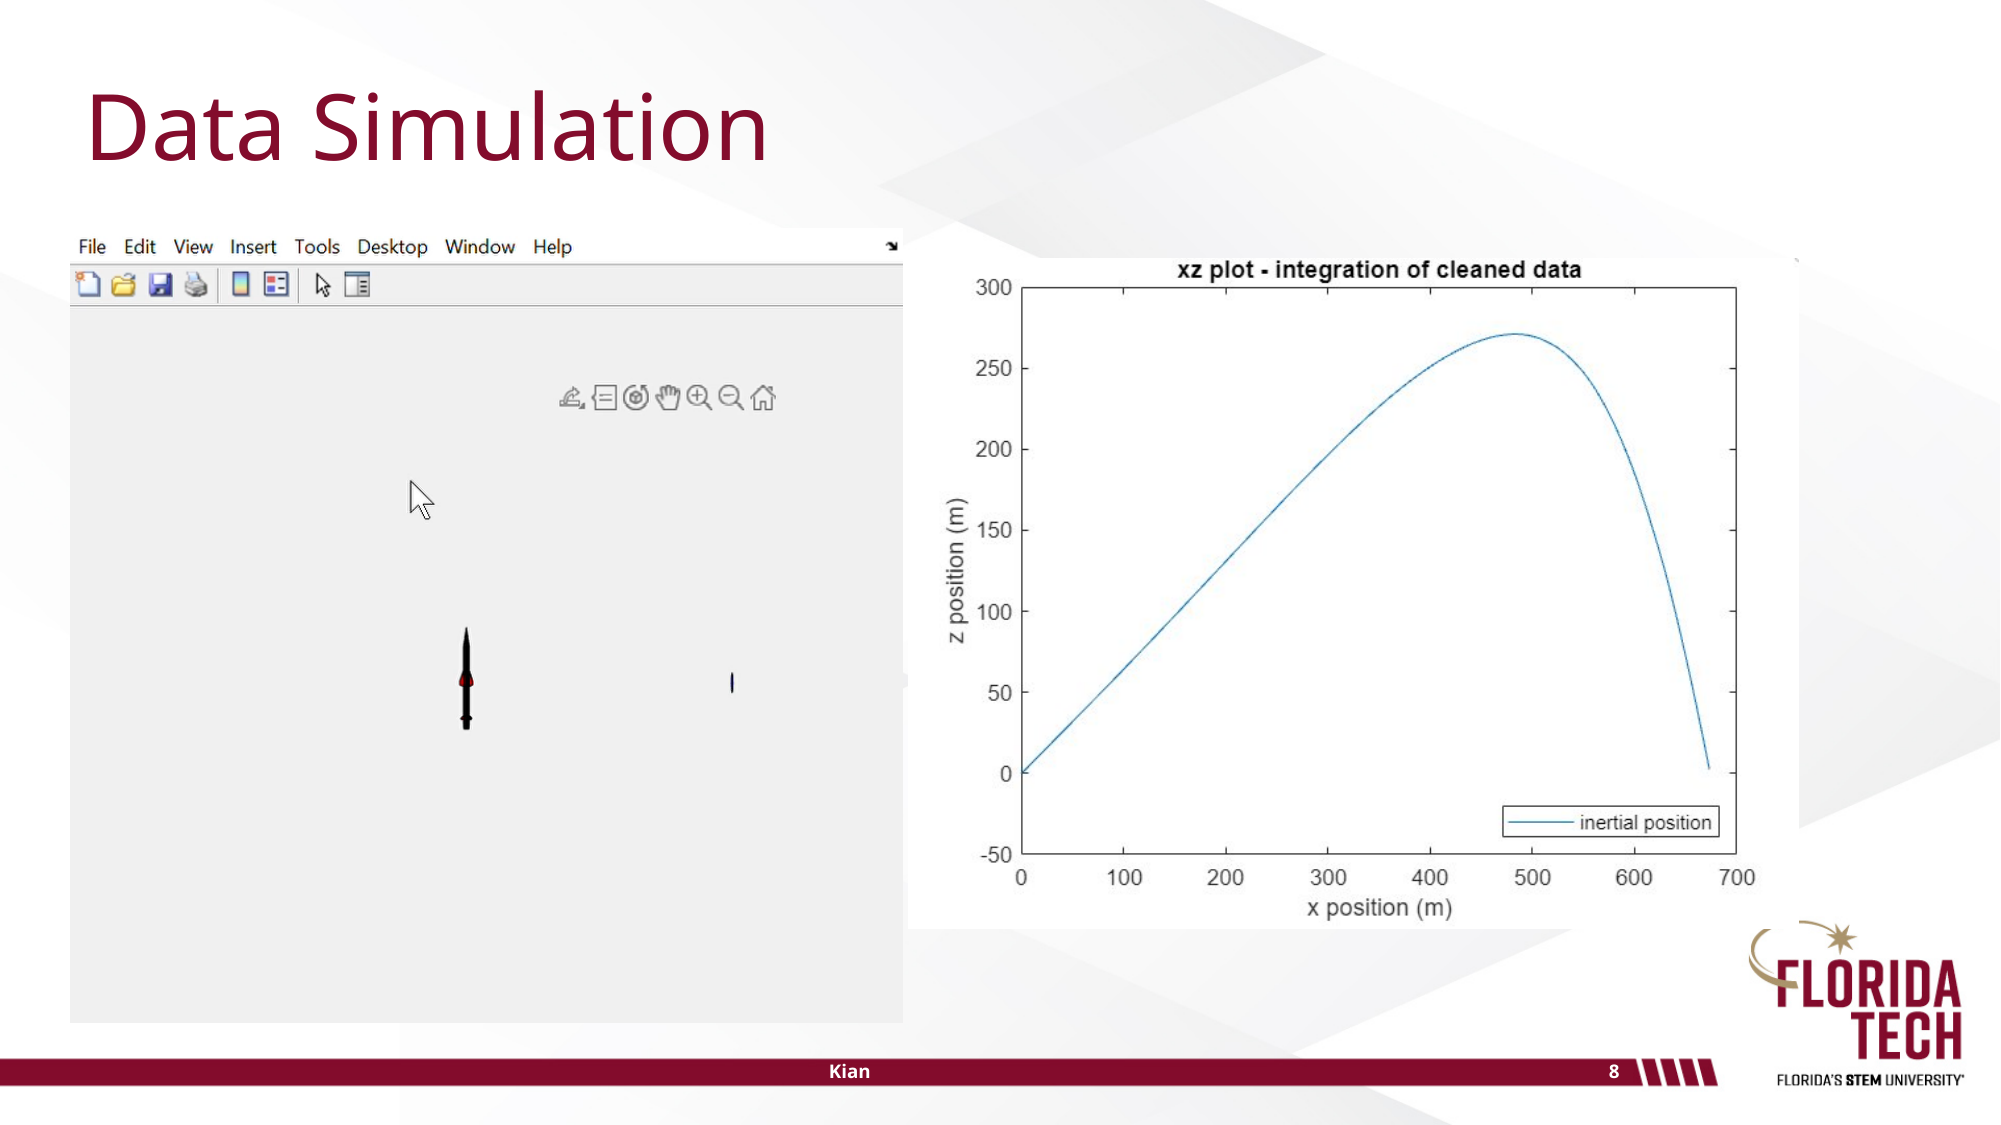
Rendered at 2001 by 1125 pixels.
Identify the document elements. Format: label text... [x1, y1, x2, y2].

title Data Simulation [69, 22, 1713, 240]
picture [0, 0, 2000, 1125]
list Kian [351, 1042, 1354, 1103]
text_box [69, 227, 903, 1024]
list 8 [1409, 1042, 1635, 1103]
